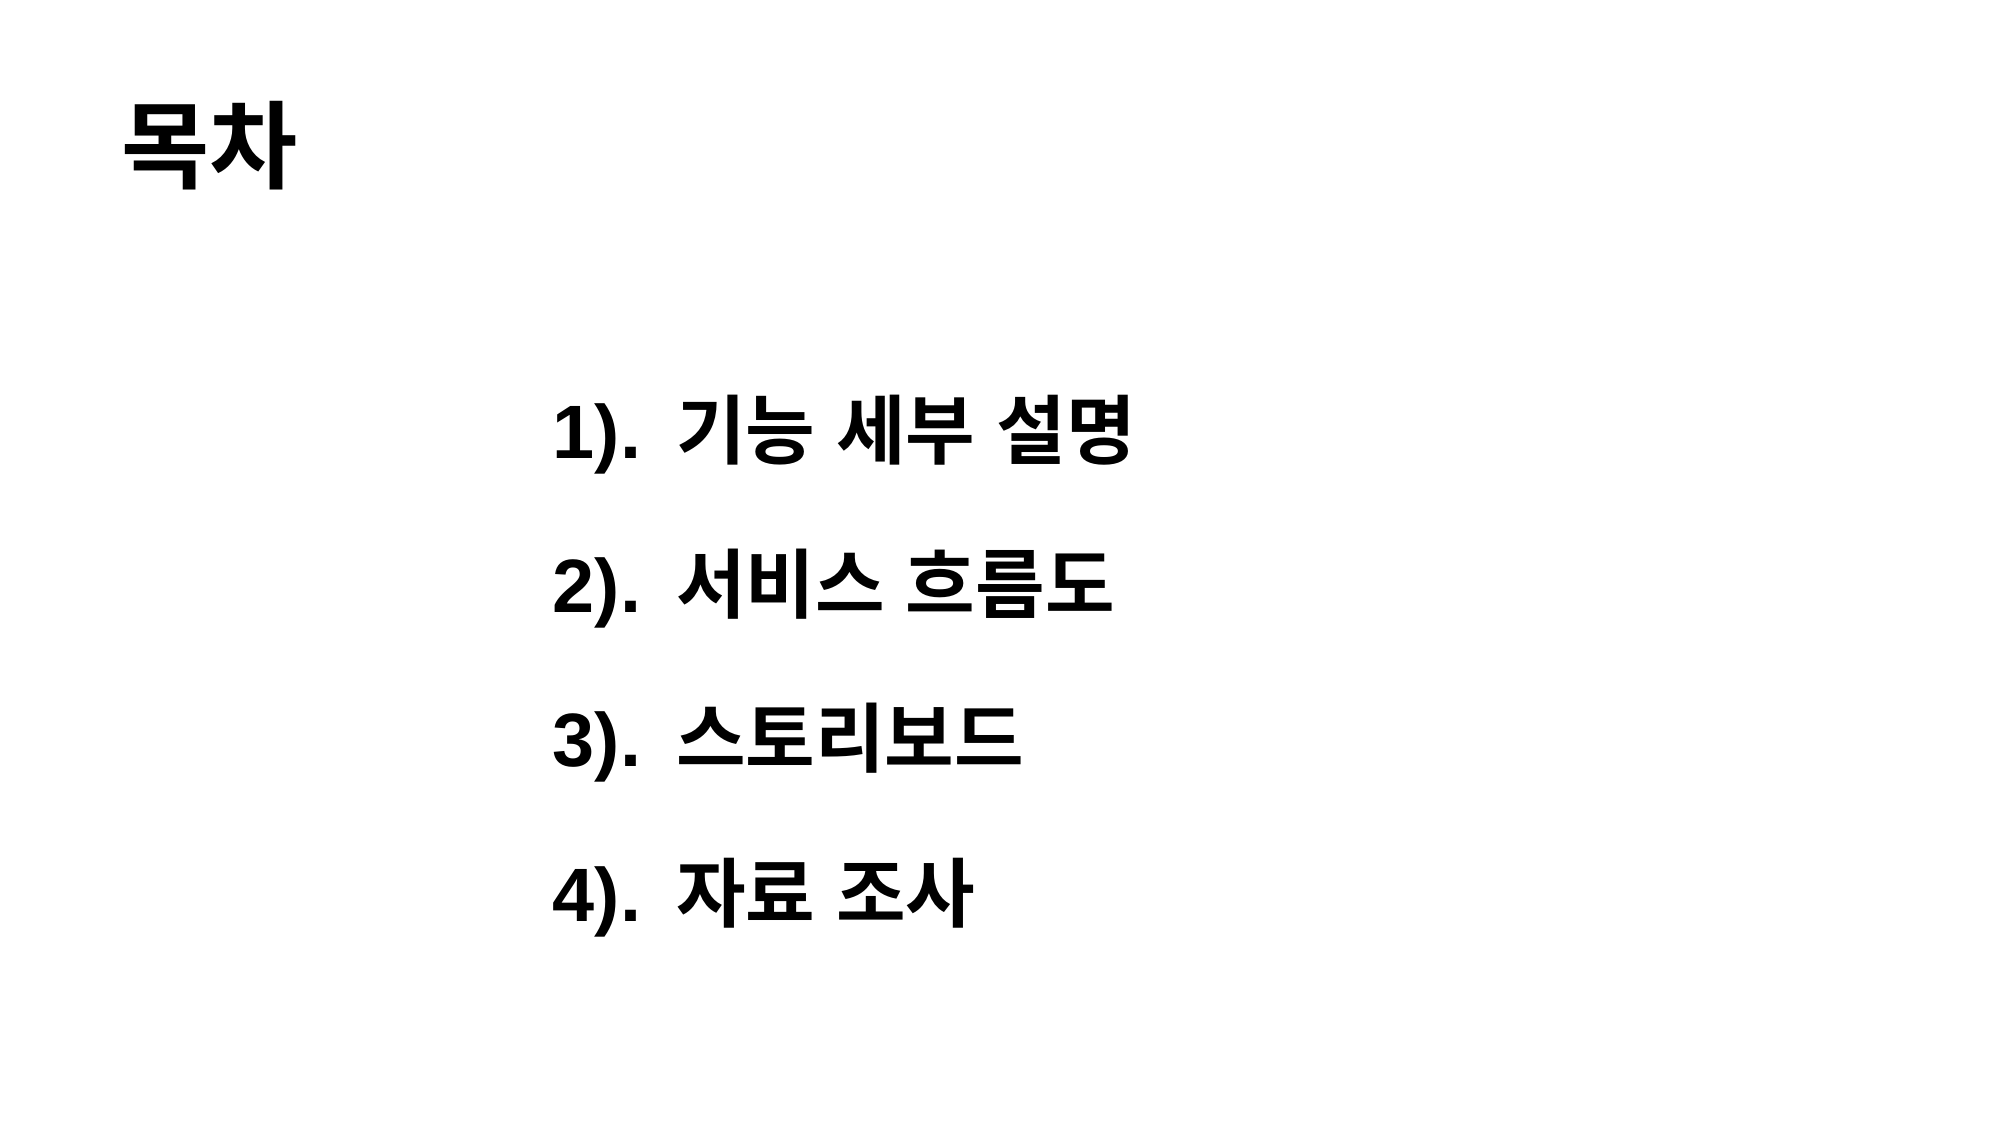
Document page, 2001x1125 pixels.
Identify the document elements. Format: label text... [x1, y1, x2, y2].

text_box 1). 기능 세부 설명 2). 서비스 흐름도 3). 스토리보드 4). 자료 조사 [538, 157, 2000, 950]
text_box 목차 [106, 91, 1607, 225]
